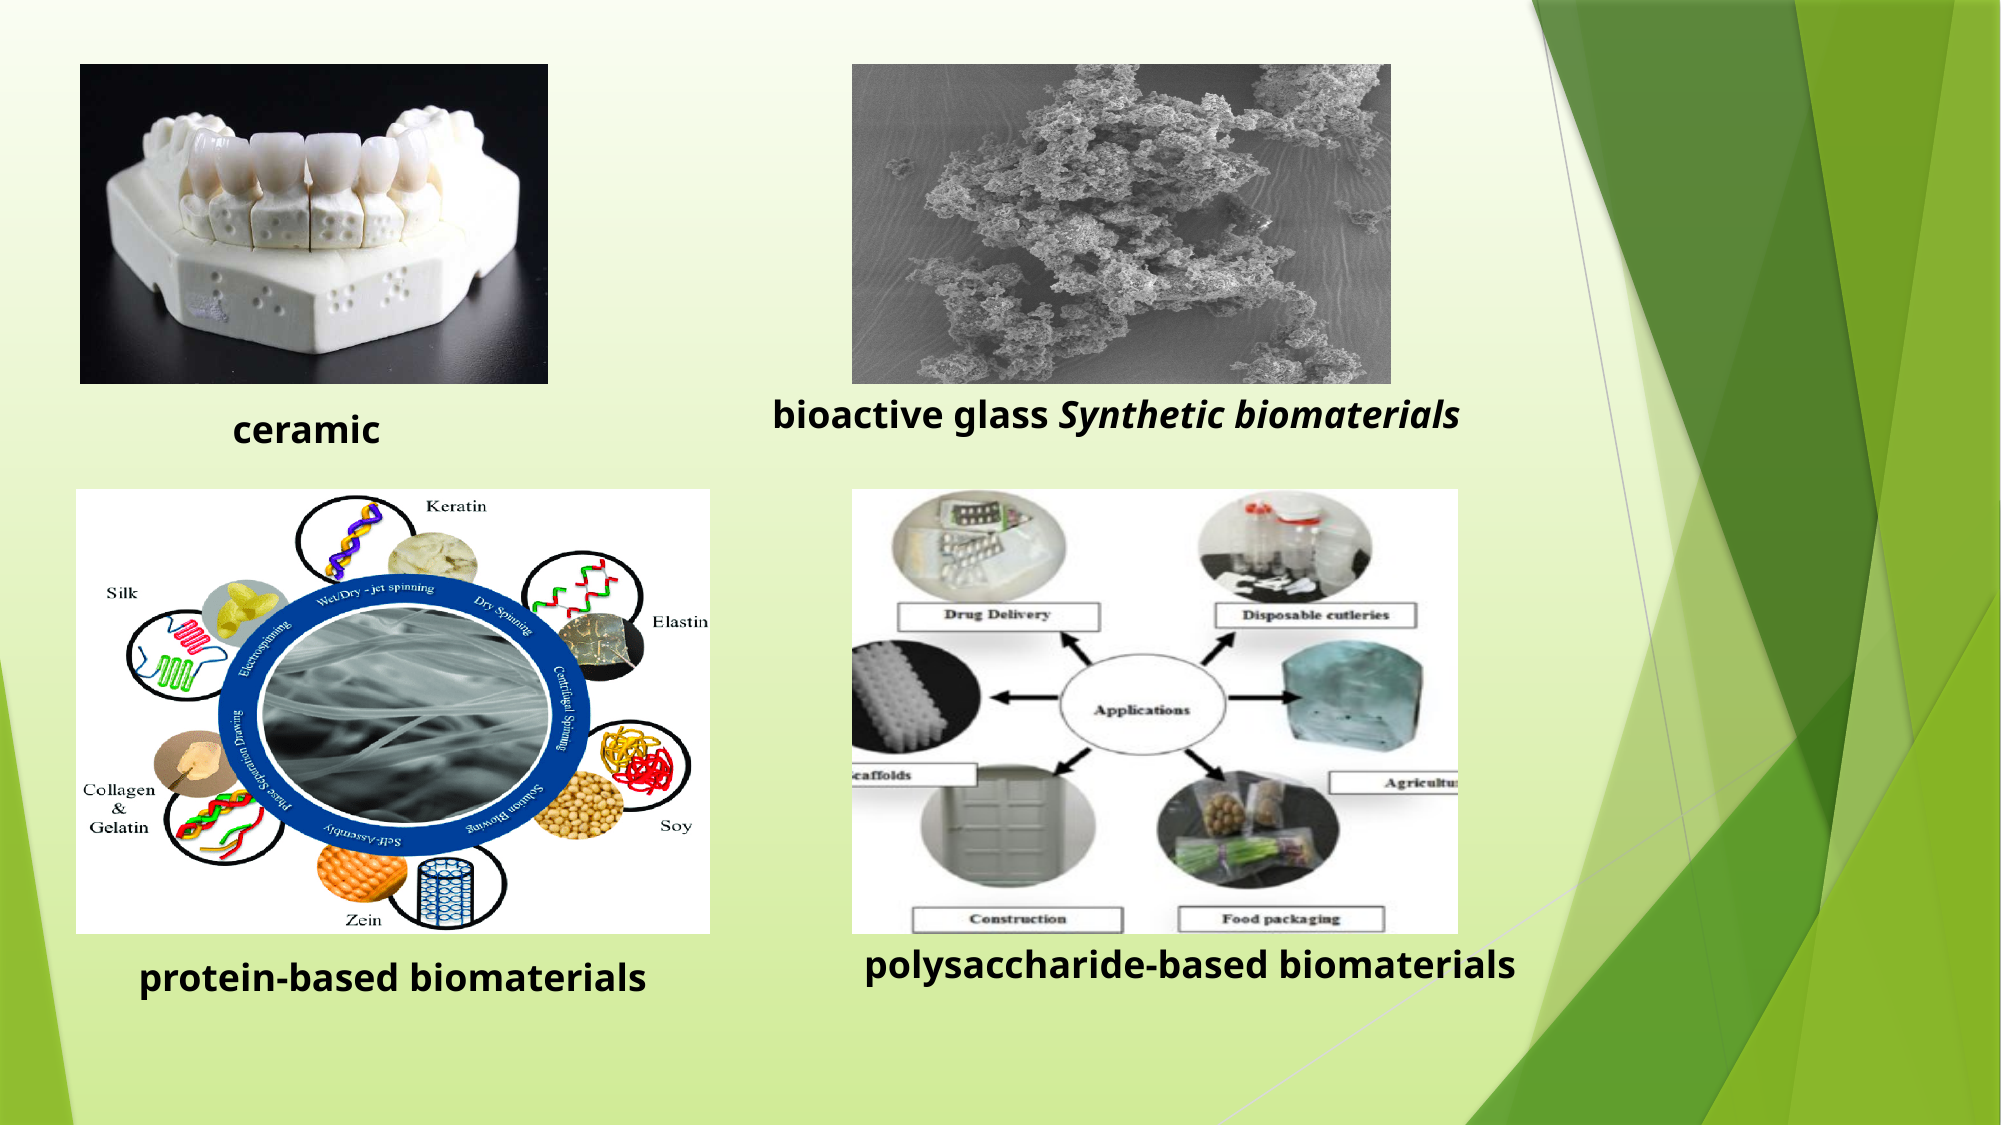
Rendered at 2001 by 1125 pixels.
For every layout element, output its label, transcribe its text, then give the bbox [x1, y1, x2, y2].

text_box ceramic [218, 398, 568, 459]
picture [851, 489, 1459, 934]
text_box protein-based biomaterials [123, 947, 663, 1007]
picture [79, 64, 548, 384]
picture [851, 64, 1392, 384]
text_box bioactive glass Synthetic biomaterials [757, 383, 1486, 488]
picture [76, 489, 710, 934]
text_box polysaccharide-based biomaterials [849, 933, 1532, 993]
